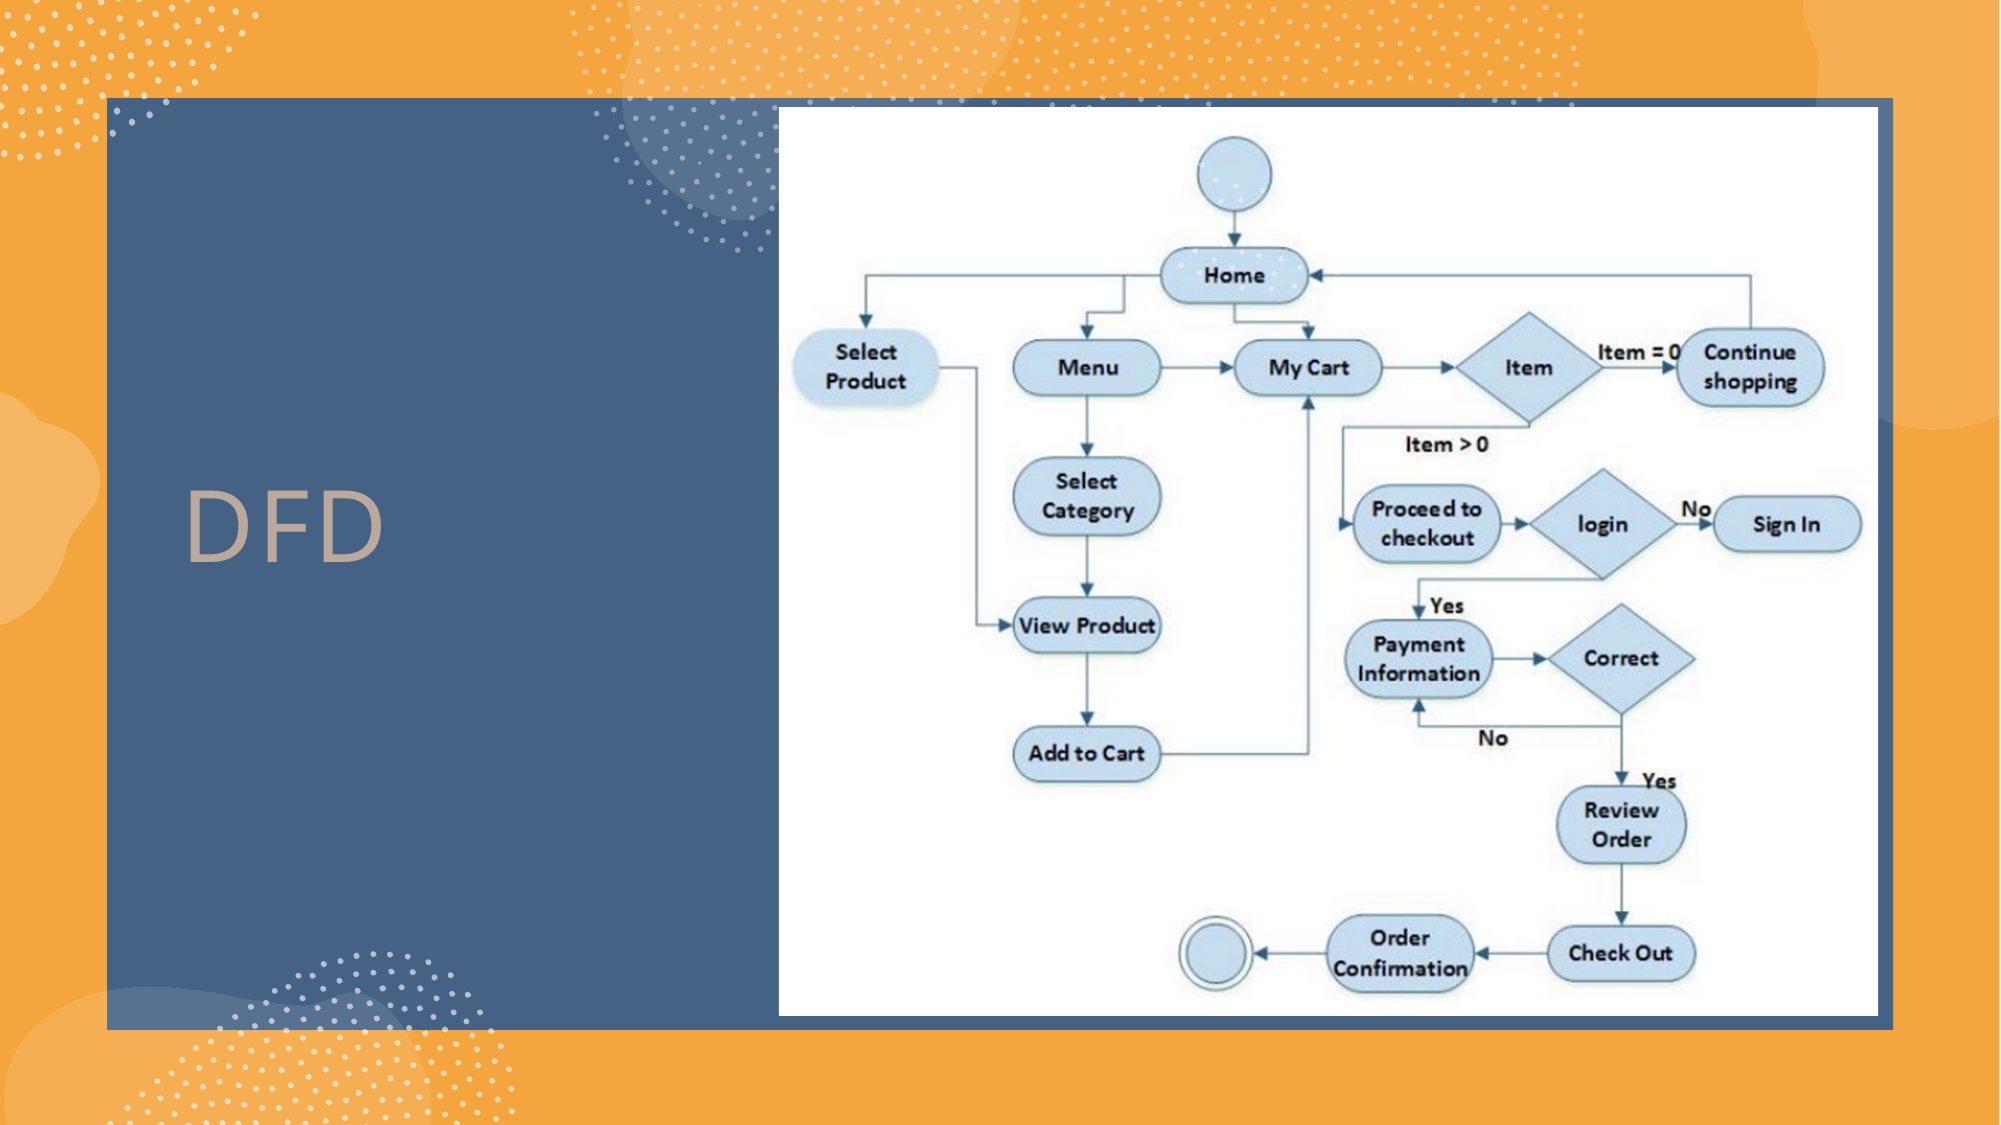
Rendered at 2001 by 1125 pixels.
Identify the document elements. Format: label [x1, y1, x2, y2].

text_box [0, 0, 2000, 1125]
